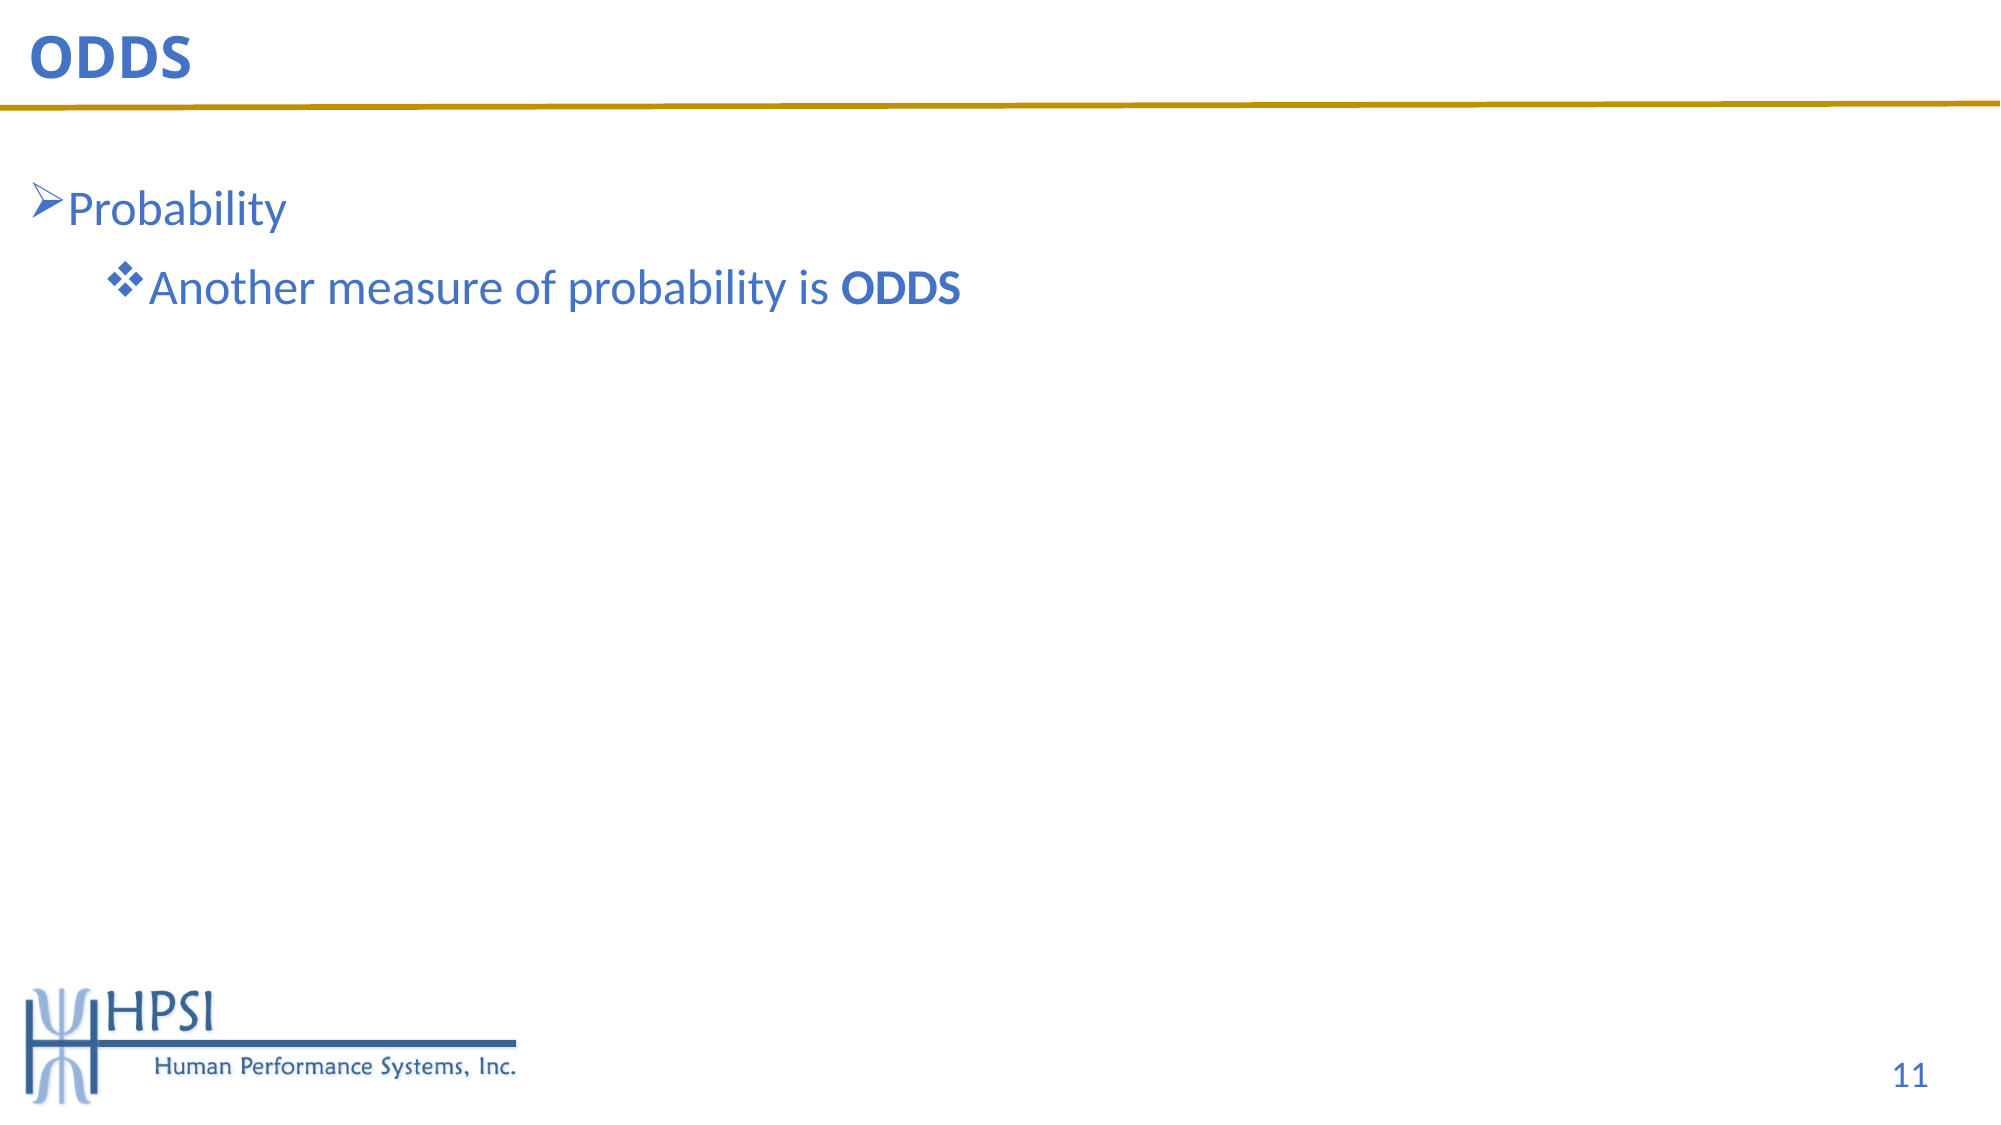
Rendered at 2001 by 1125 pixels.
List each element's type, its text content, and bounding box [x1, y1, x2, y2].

title ODDS [13, 0, 1739, 120]
slide_number 11 [1493, 1042, 1944, 1103]
picture [21, 981, 524, 1108]
